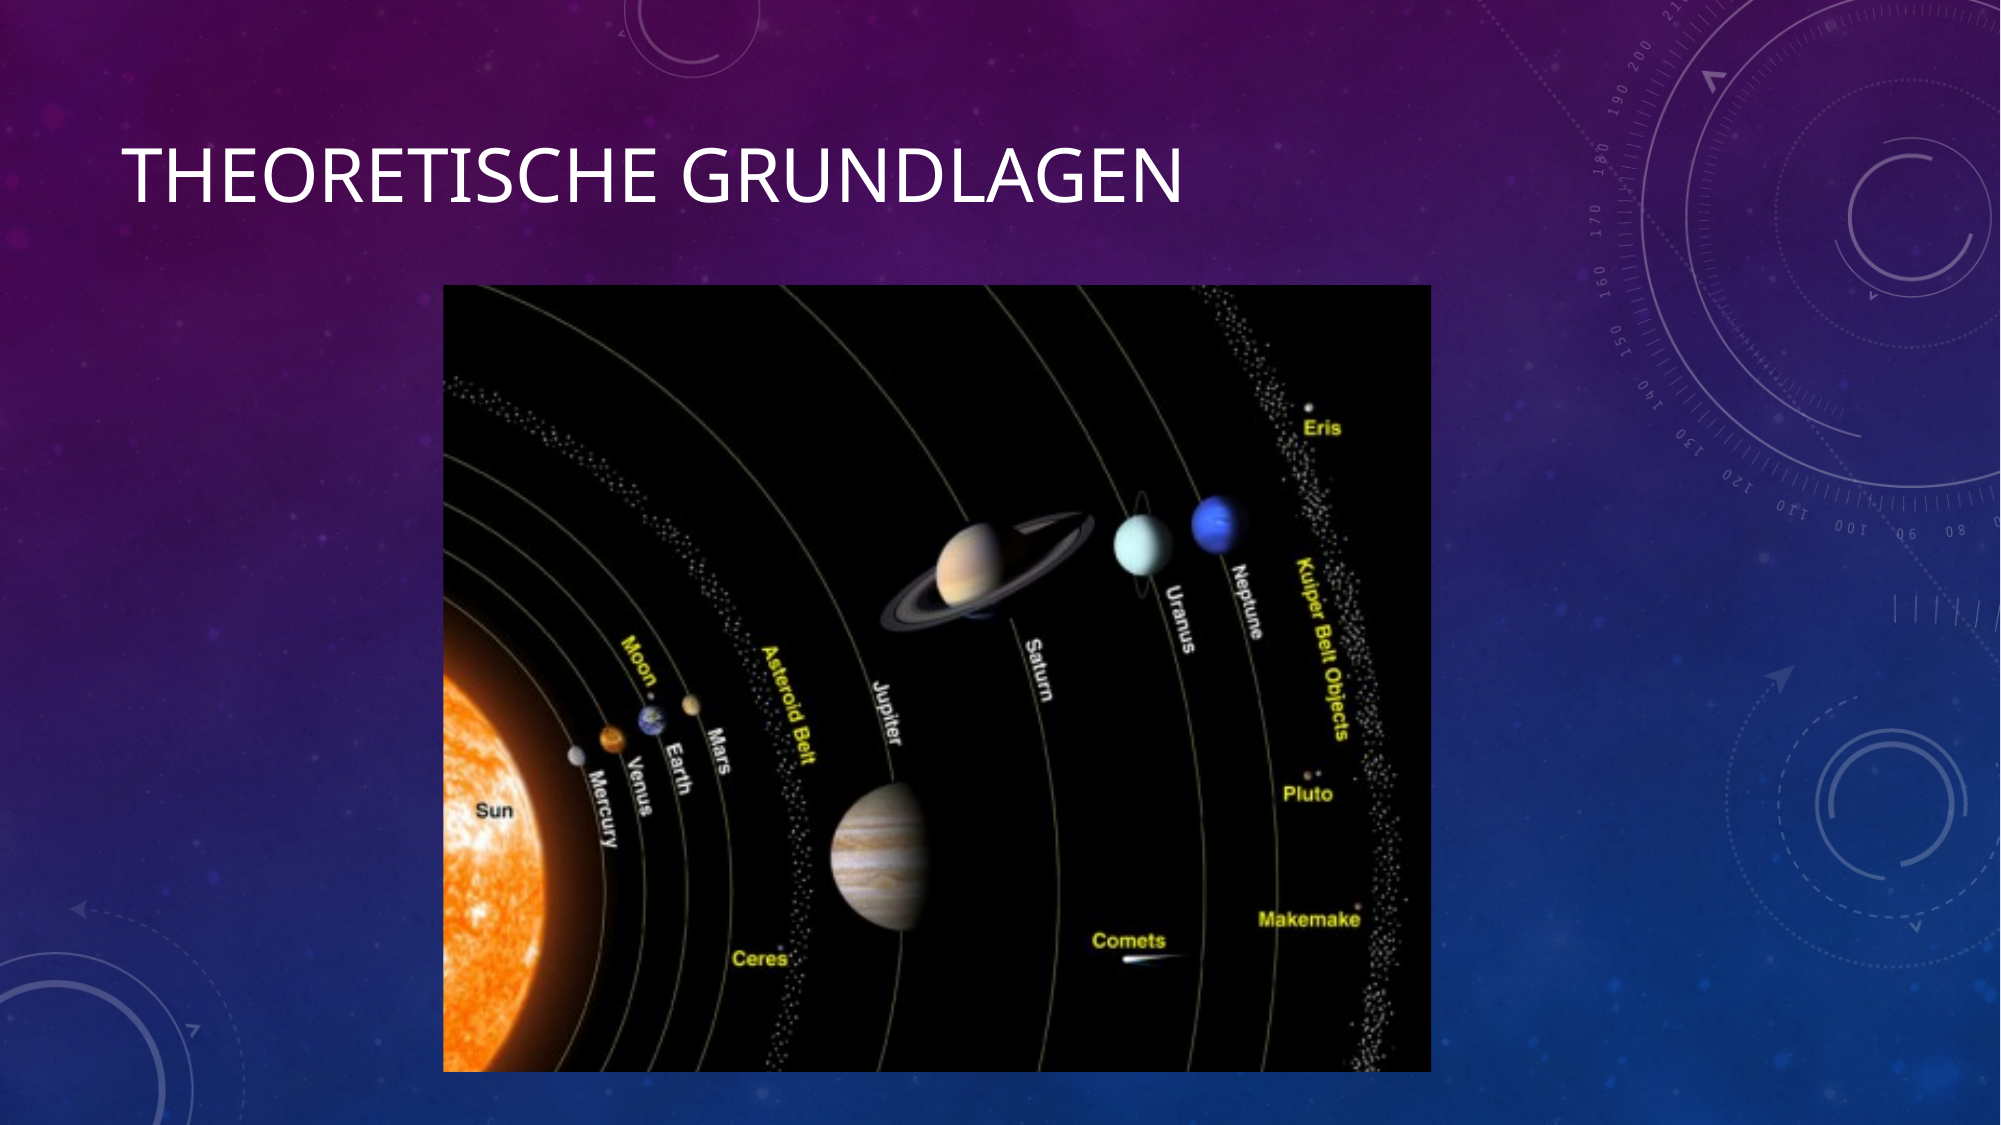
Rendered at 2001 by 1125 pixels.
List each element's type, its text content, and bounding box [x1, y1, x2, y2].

picture [0, 0, 2001, 1125]
title Theoretische Grundlagen [106, 53, 1769, 292]
